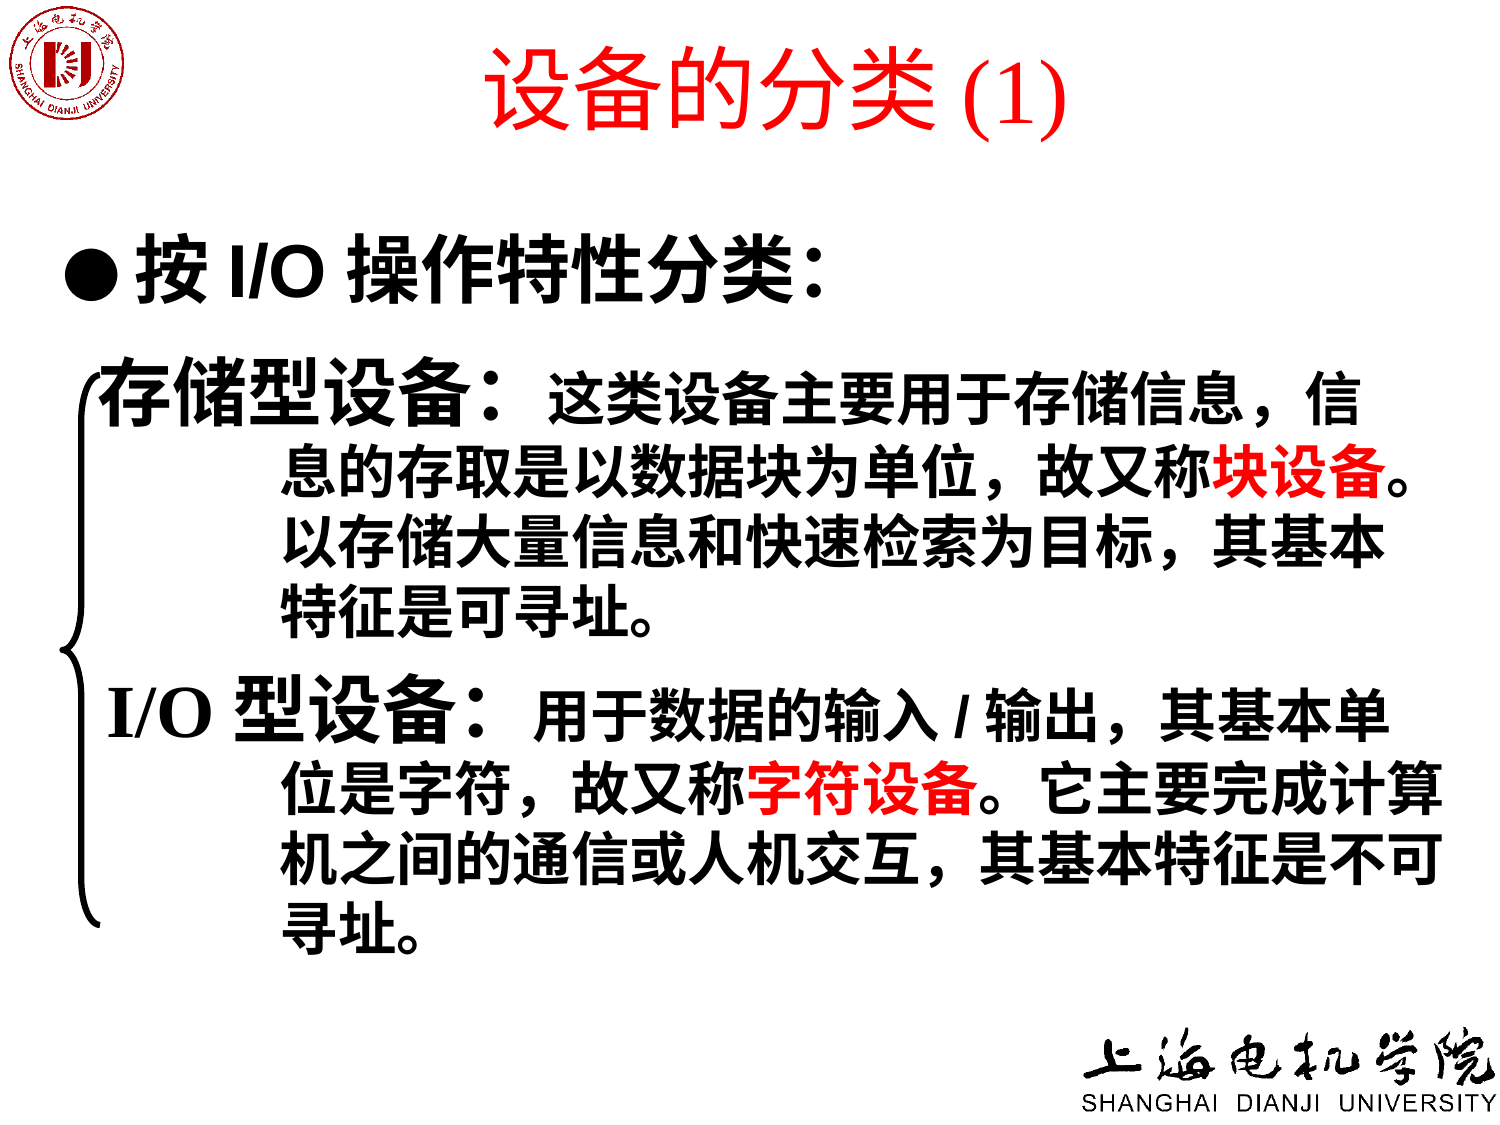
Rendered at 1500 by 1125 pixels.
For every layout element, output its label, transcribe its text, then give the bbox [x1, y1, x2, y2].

text_box ●按I/O操作特性分类： [62, 222, 1038, 313]
text_box I/O型设备：用于数据的输入/输出，其基本单位是字符，故又称字符设备。它主要完成计算机之间的通信或人机交互，其基本特征是不可寻址。 [62, 662, 1450, 963]
text_box 存储型设备：这类设备主要用于存储信息，信息的存取是以数据块为单位，故又称块设备。以存储大量信息和快速检索为目标，其基本特征是可寻址。 [62, 345, 1413, 646]
text_box [62, 375, 100, 925]
title 设备的分类(1) [137, 24, 1413, 137]
picture [9, 6, 124, 120]
picture [1079, 1023, 1500, 1114]
